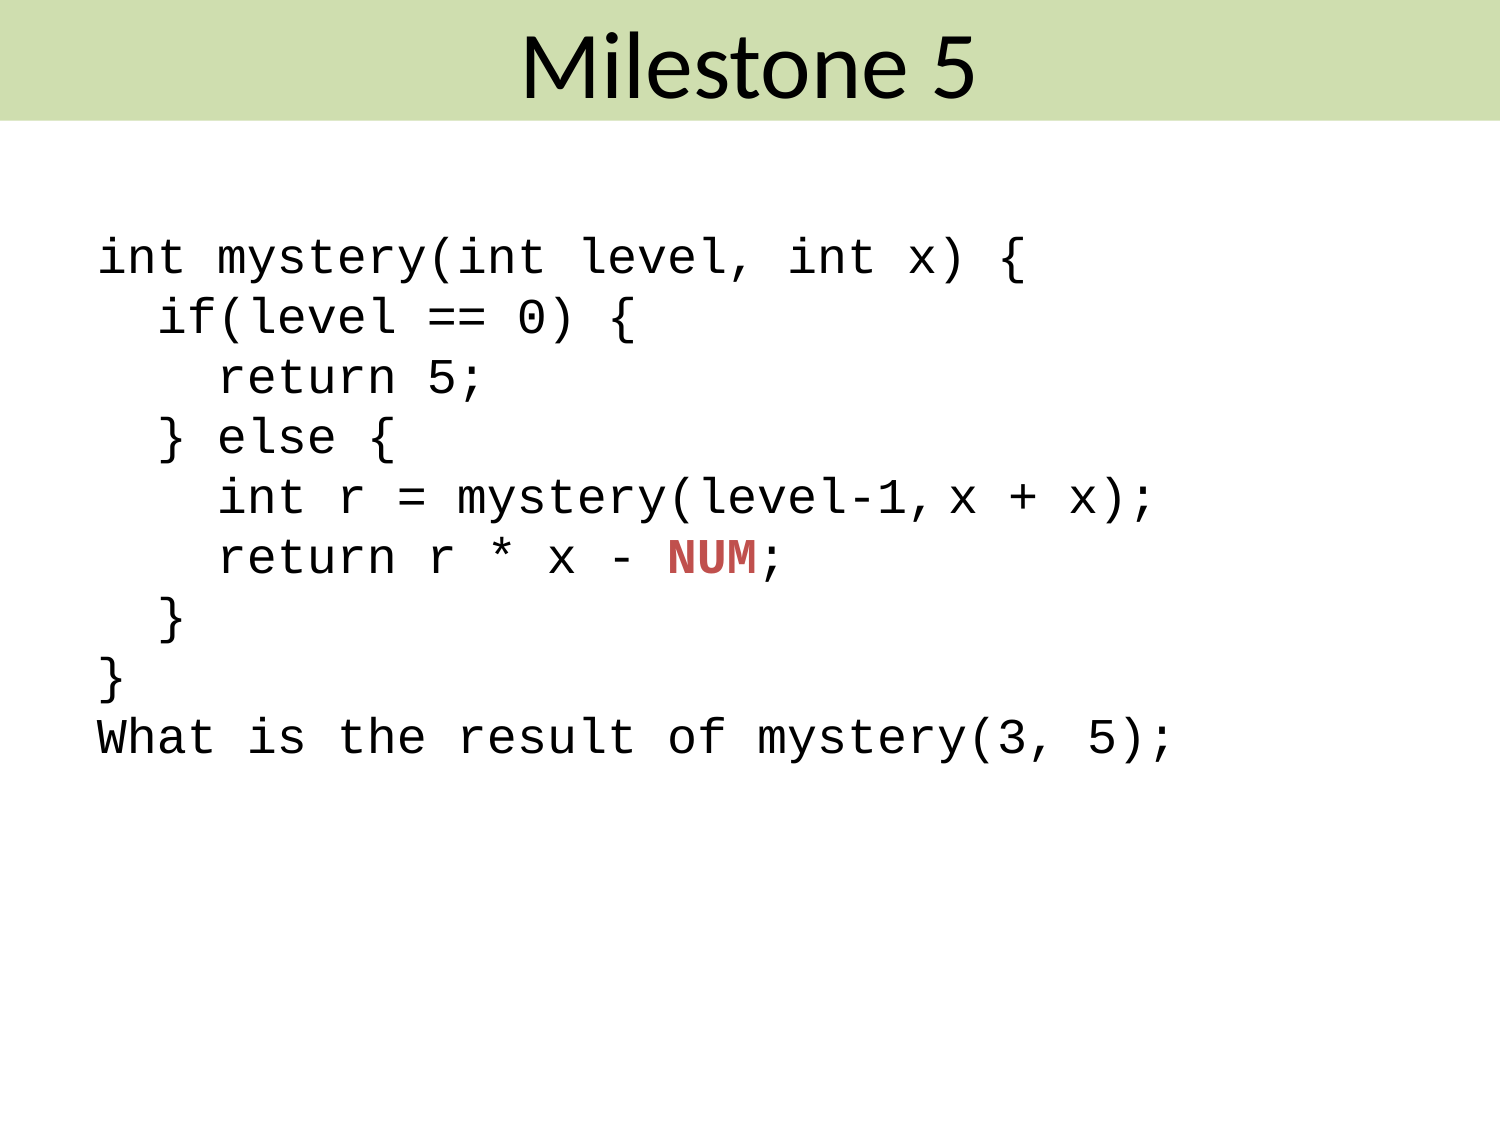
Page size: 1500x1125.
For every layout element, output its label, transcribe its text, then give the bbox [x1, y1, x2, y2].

text_box int mystery(int level, int x) { if(level == 0) { return 5; } else { int r = mystery(level-1, x + x); return r * x - NUM; } } What is the result of mystery(3, 5); [82, 216, 1500, 771]
text_box Milestone 5 [0, 0, 1500, 121]
